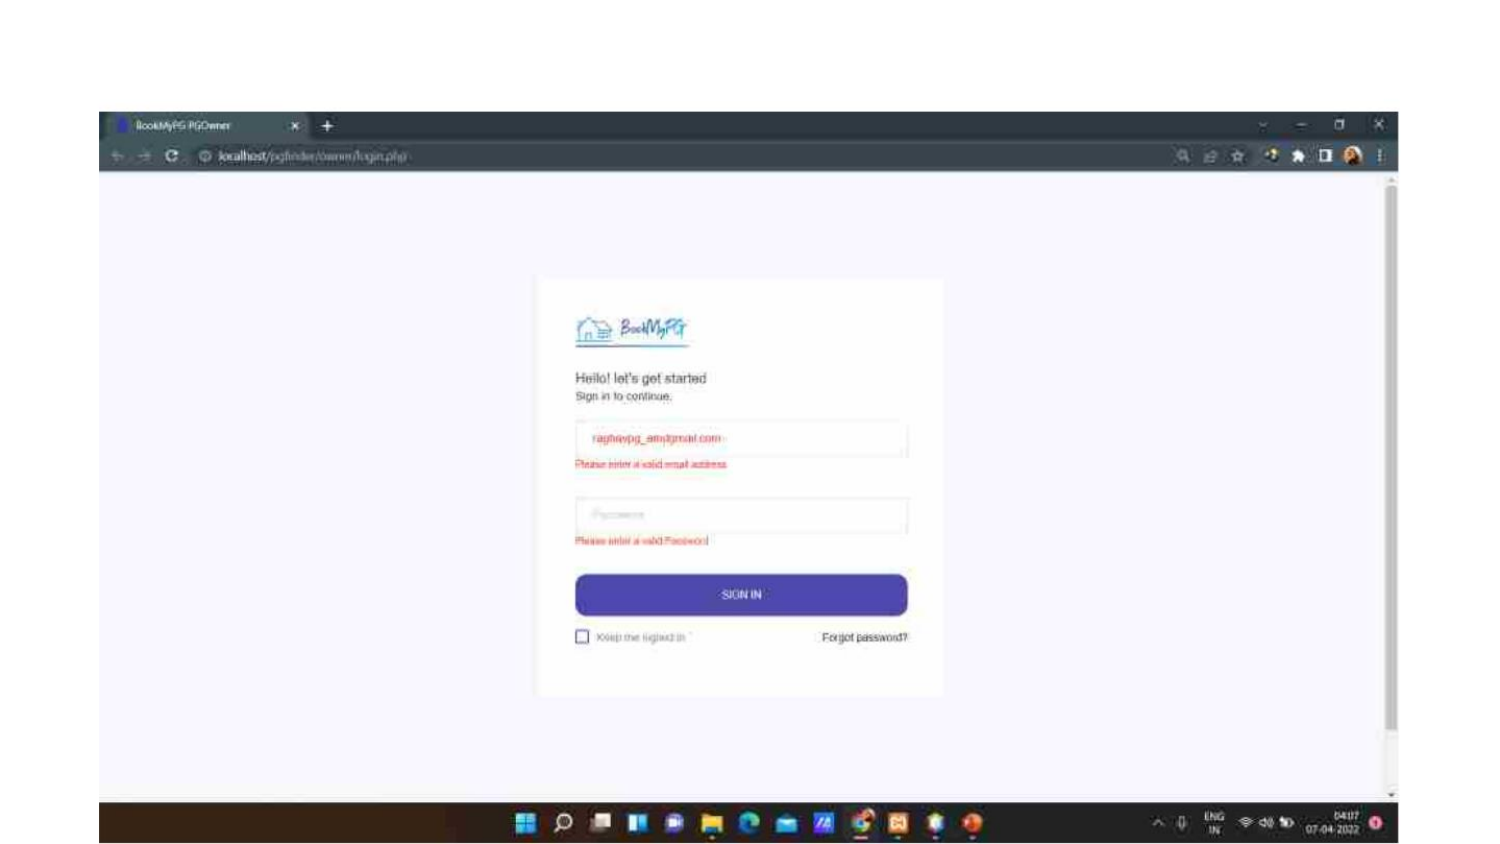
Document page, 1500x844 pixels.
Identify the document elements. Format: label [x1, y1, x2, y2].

text_box [0, 0, 1500, 844]
